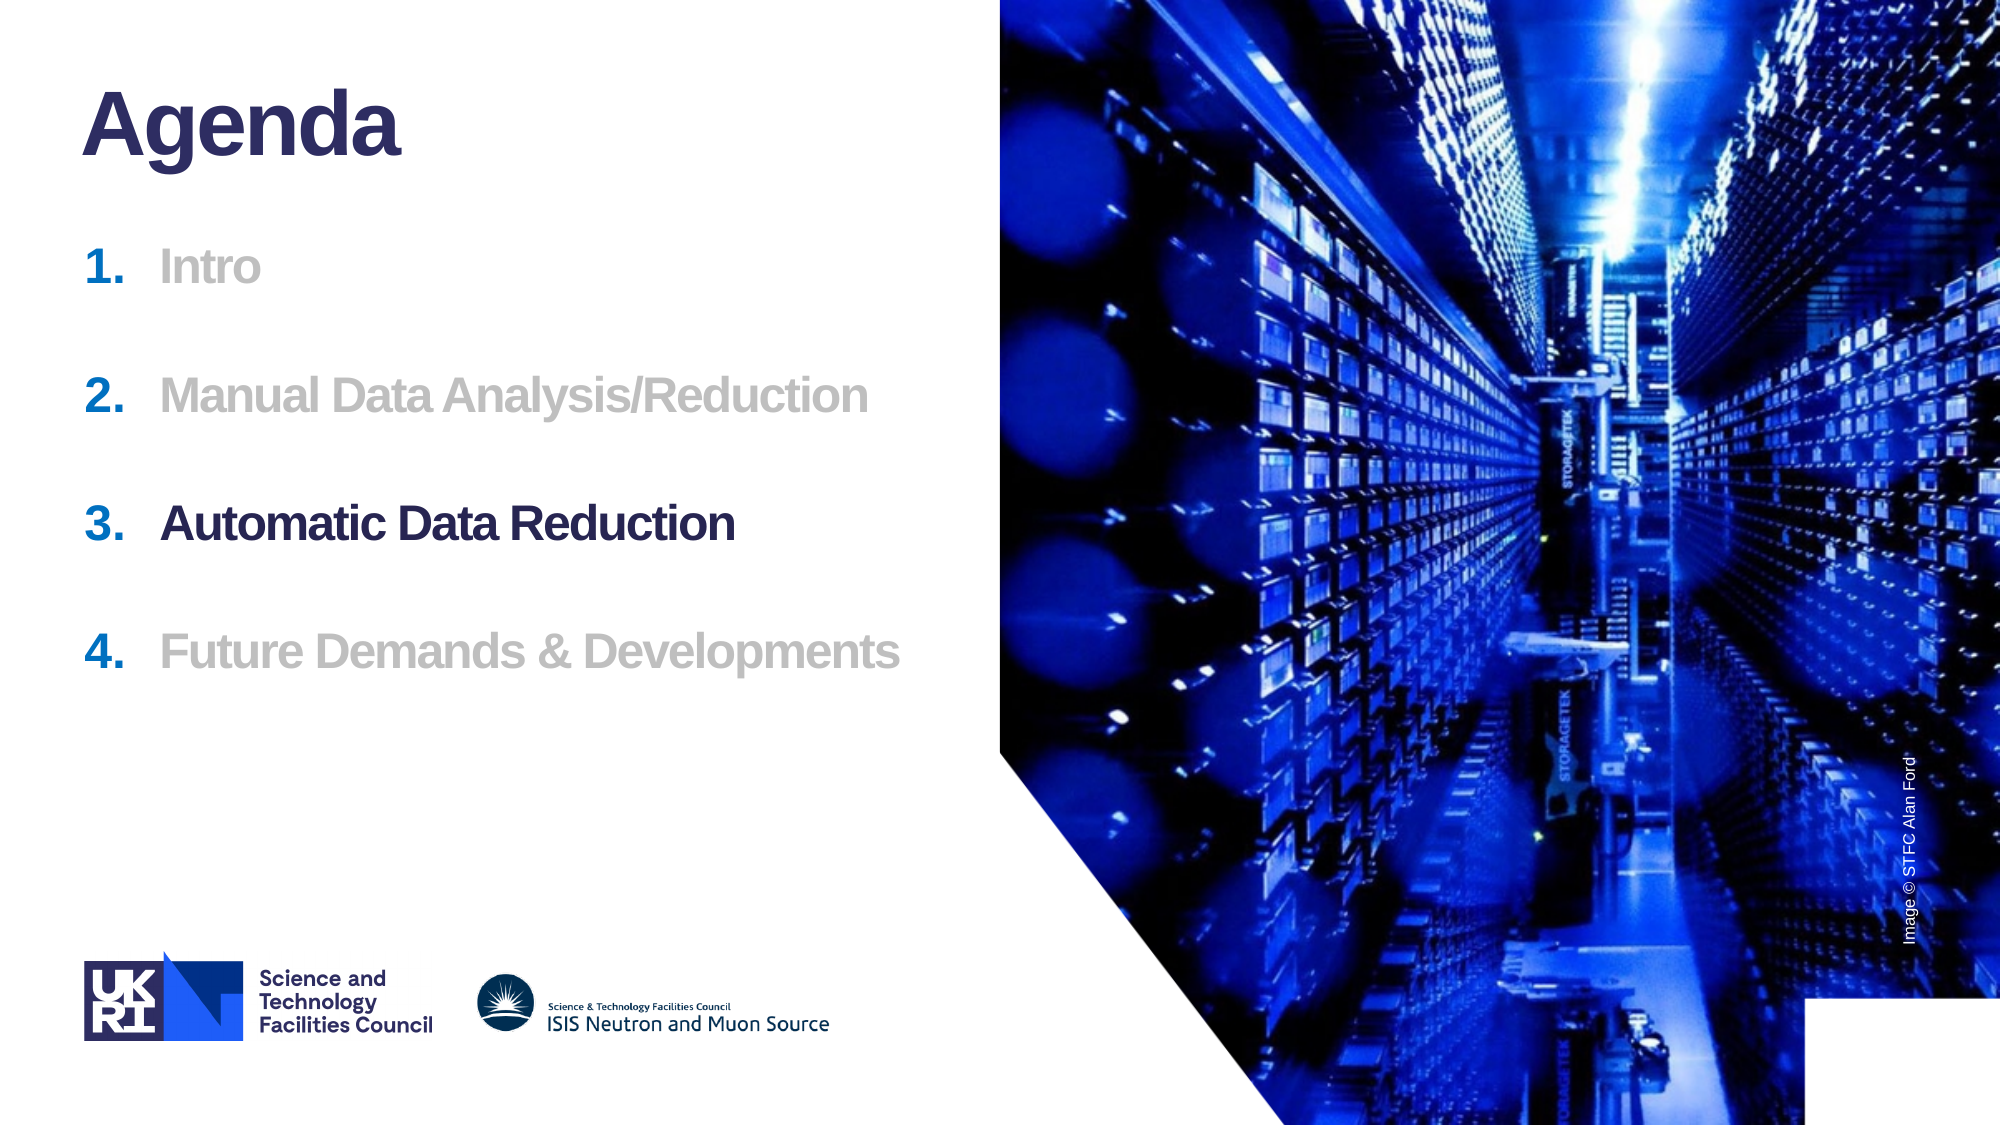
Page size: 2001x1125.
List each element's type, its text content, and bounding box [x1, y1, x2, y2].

picture [940, 0, 2000, 1125]
text_box Agenda [66, 56, 940, 182]
text_box Intro Manual Data Analysis/Reduction Automatic Data Reduction Future Demands & Developments [69, 226, 927, 751]
picture [84, 867, 911, 1125]
